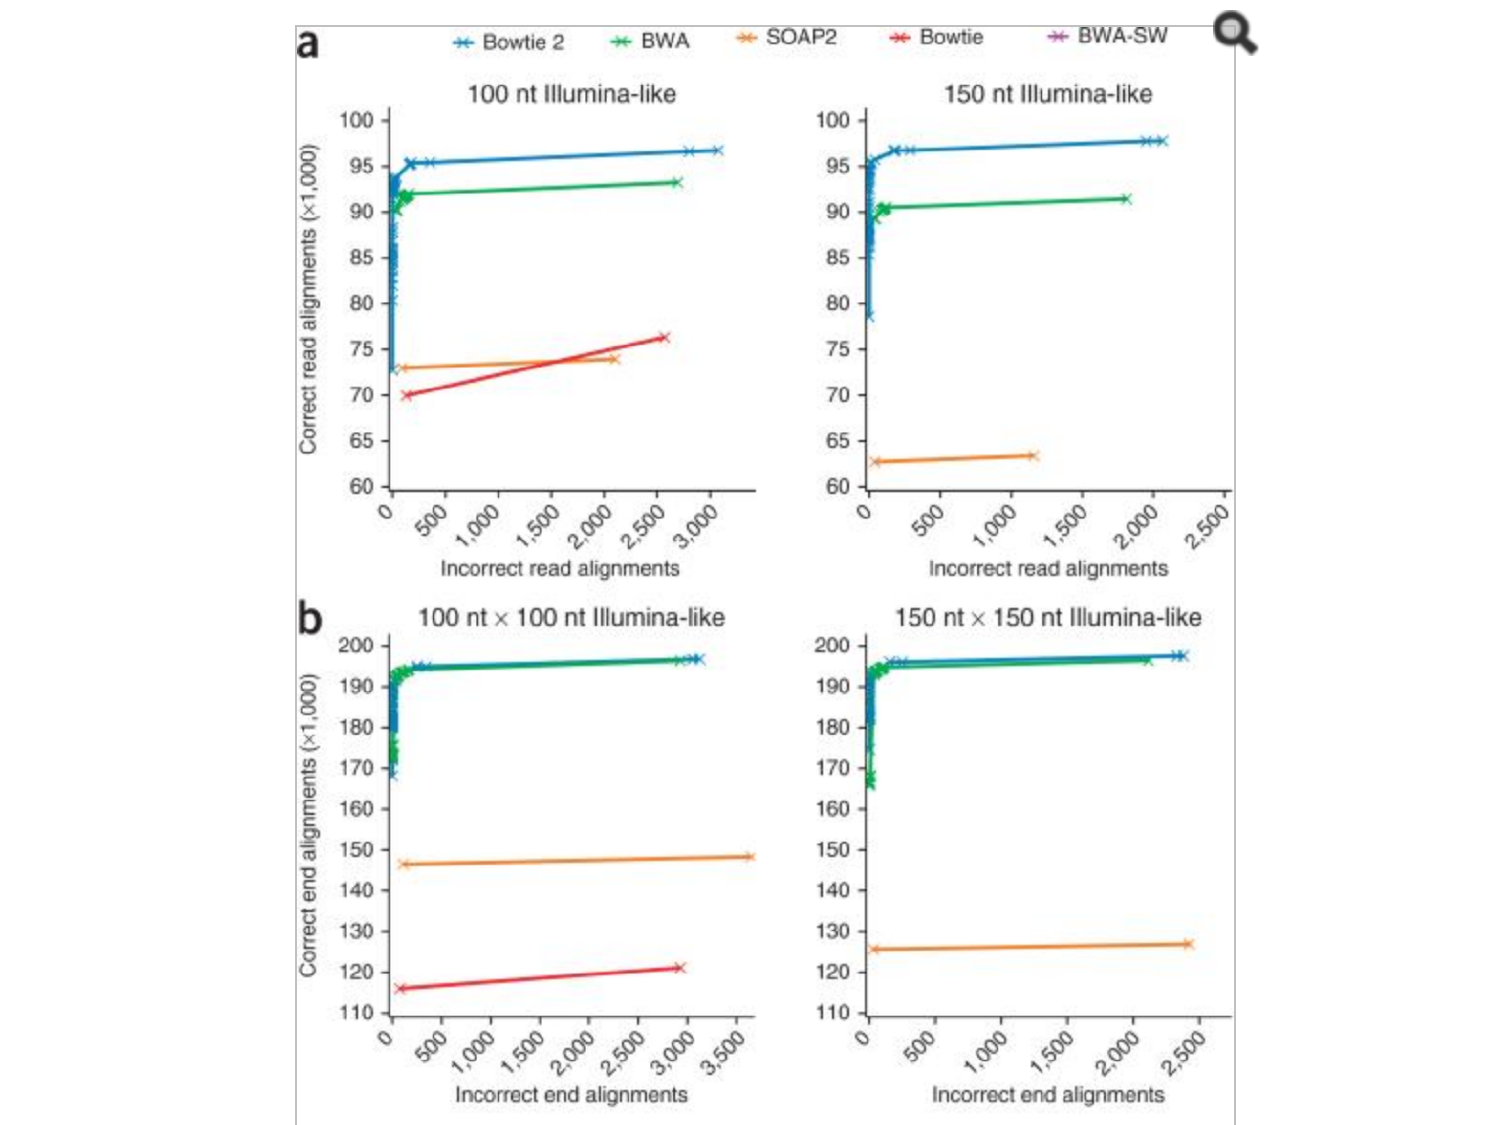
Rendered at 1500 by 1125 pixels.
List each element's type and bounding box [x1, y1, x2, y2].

picture [281, 0, 1302, 1125]
